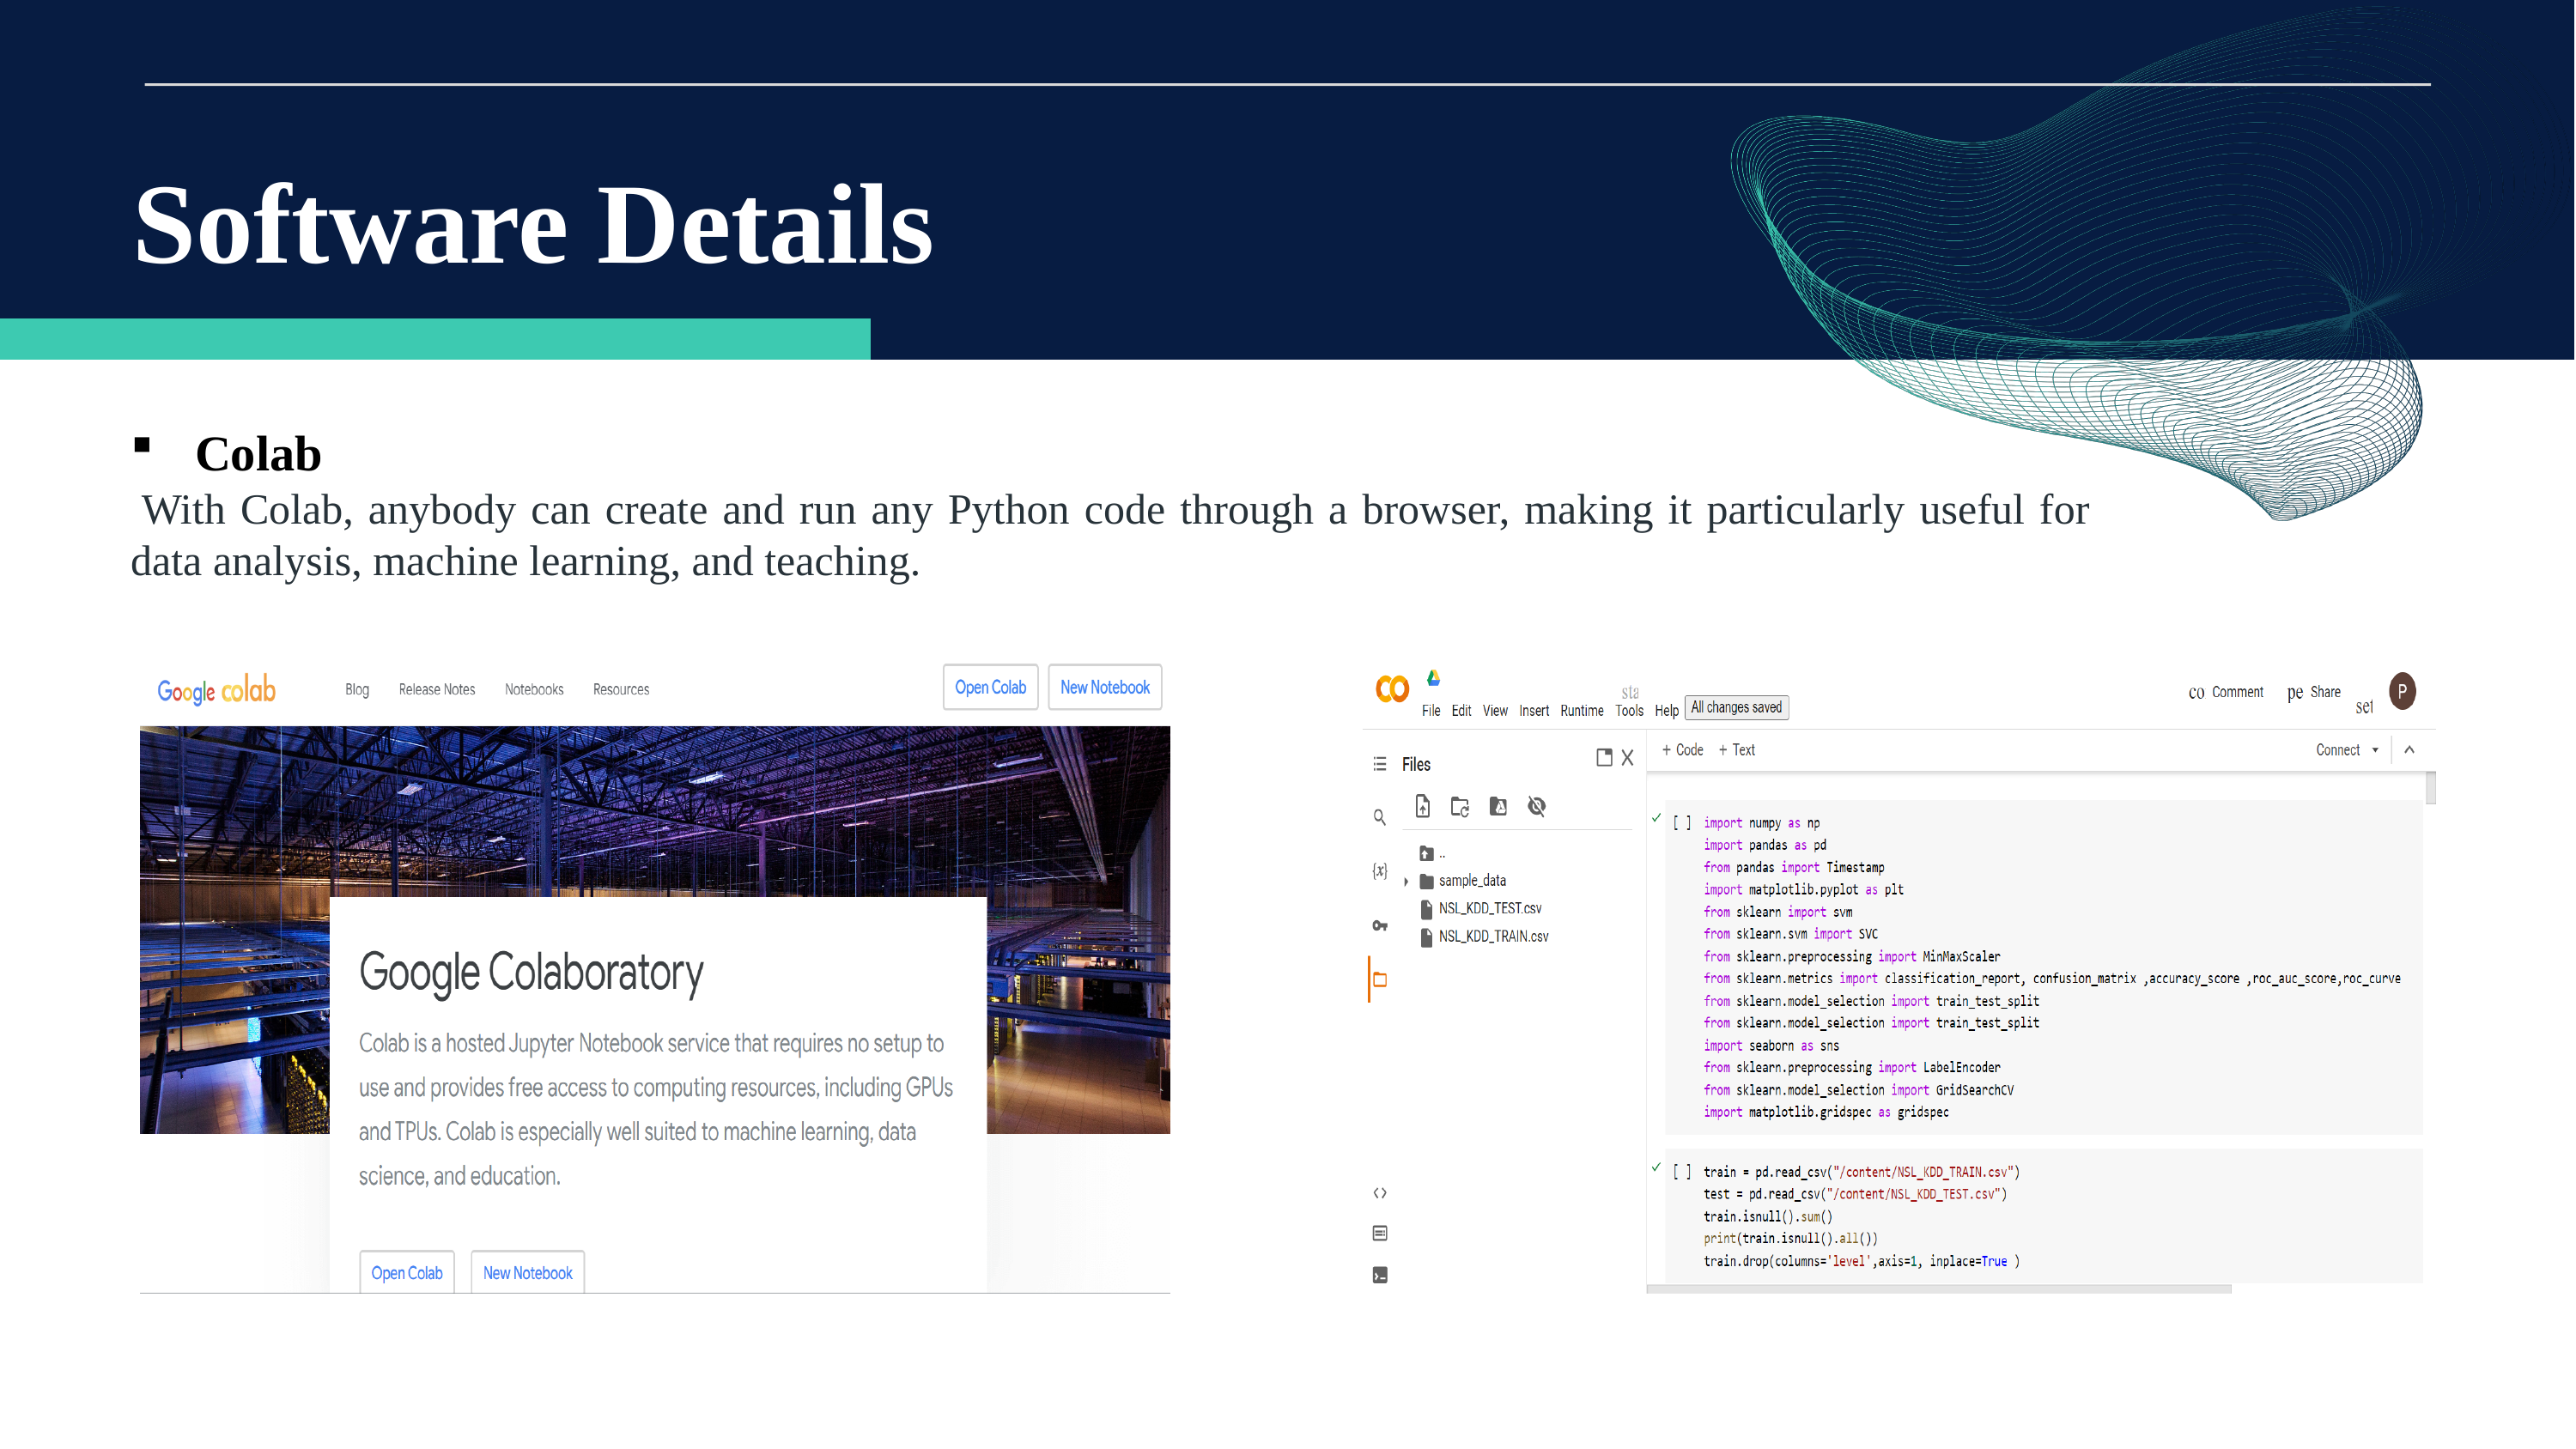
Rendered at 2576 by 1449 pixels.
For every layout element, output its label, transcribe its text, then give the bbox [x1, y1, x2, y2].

picture [140, 653, 1170, 1294]
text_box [0, 318, 872, 360]
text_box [0, 0, 2574, 360]
text_box [1727, 369, 2574, 521]
text_box Colab With Colab, anybody can create and run any Python code through a browser, making it particularly useful for data analysis, machine learning, and teaching. [118, 415, 2104, 591]
picture [1363, 653, 2436, 1294]
